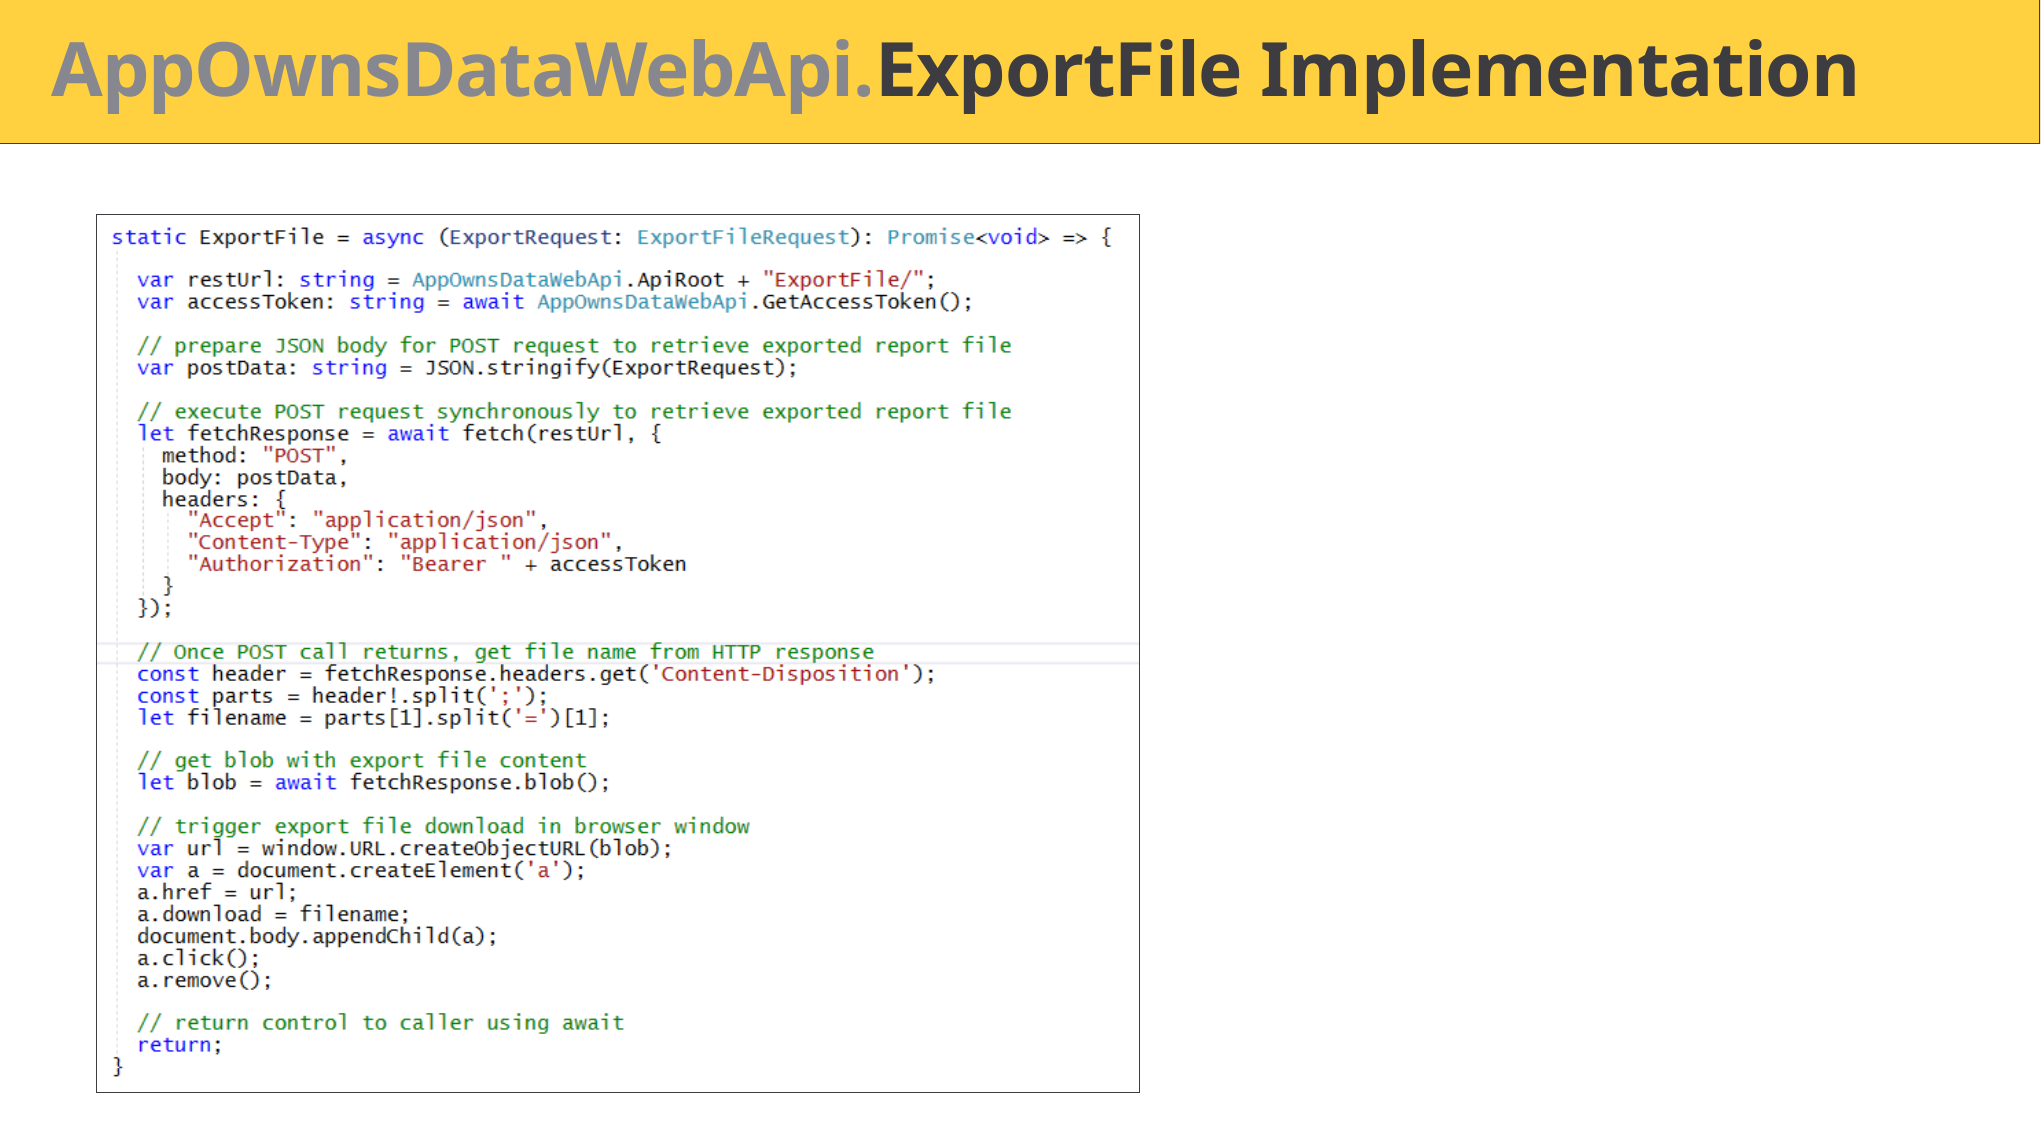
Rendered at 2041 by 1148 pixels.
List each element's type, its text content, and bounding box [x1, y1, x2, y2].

picture [96, 213, 1140, 1093]
title AppOwnsDataWebApi.ExportFile Implementation [51, 31, 1988, 113]
